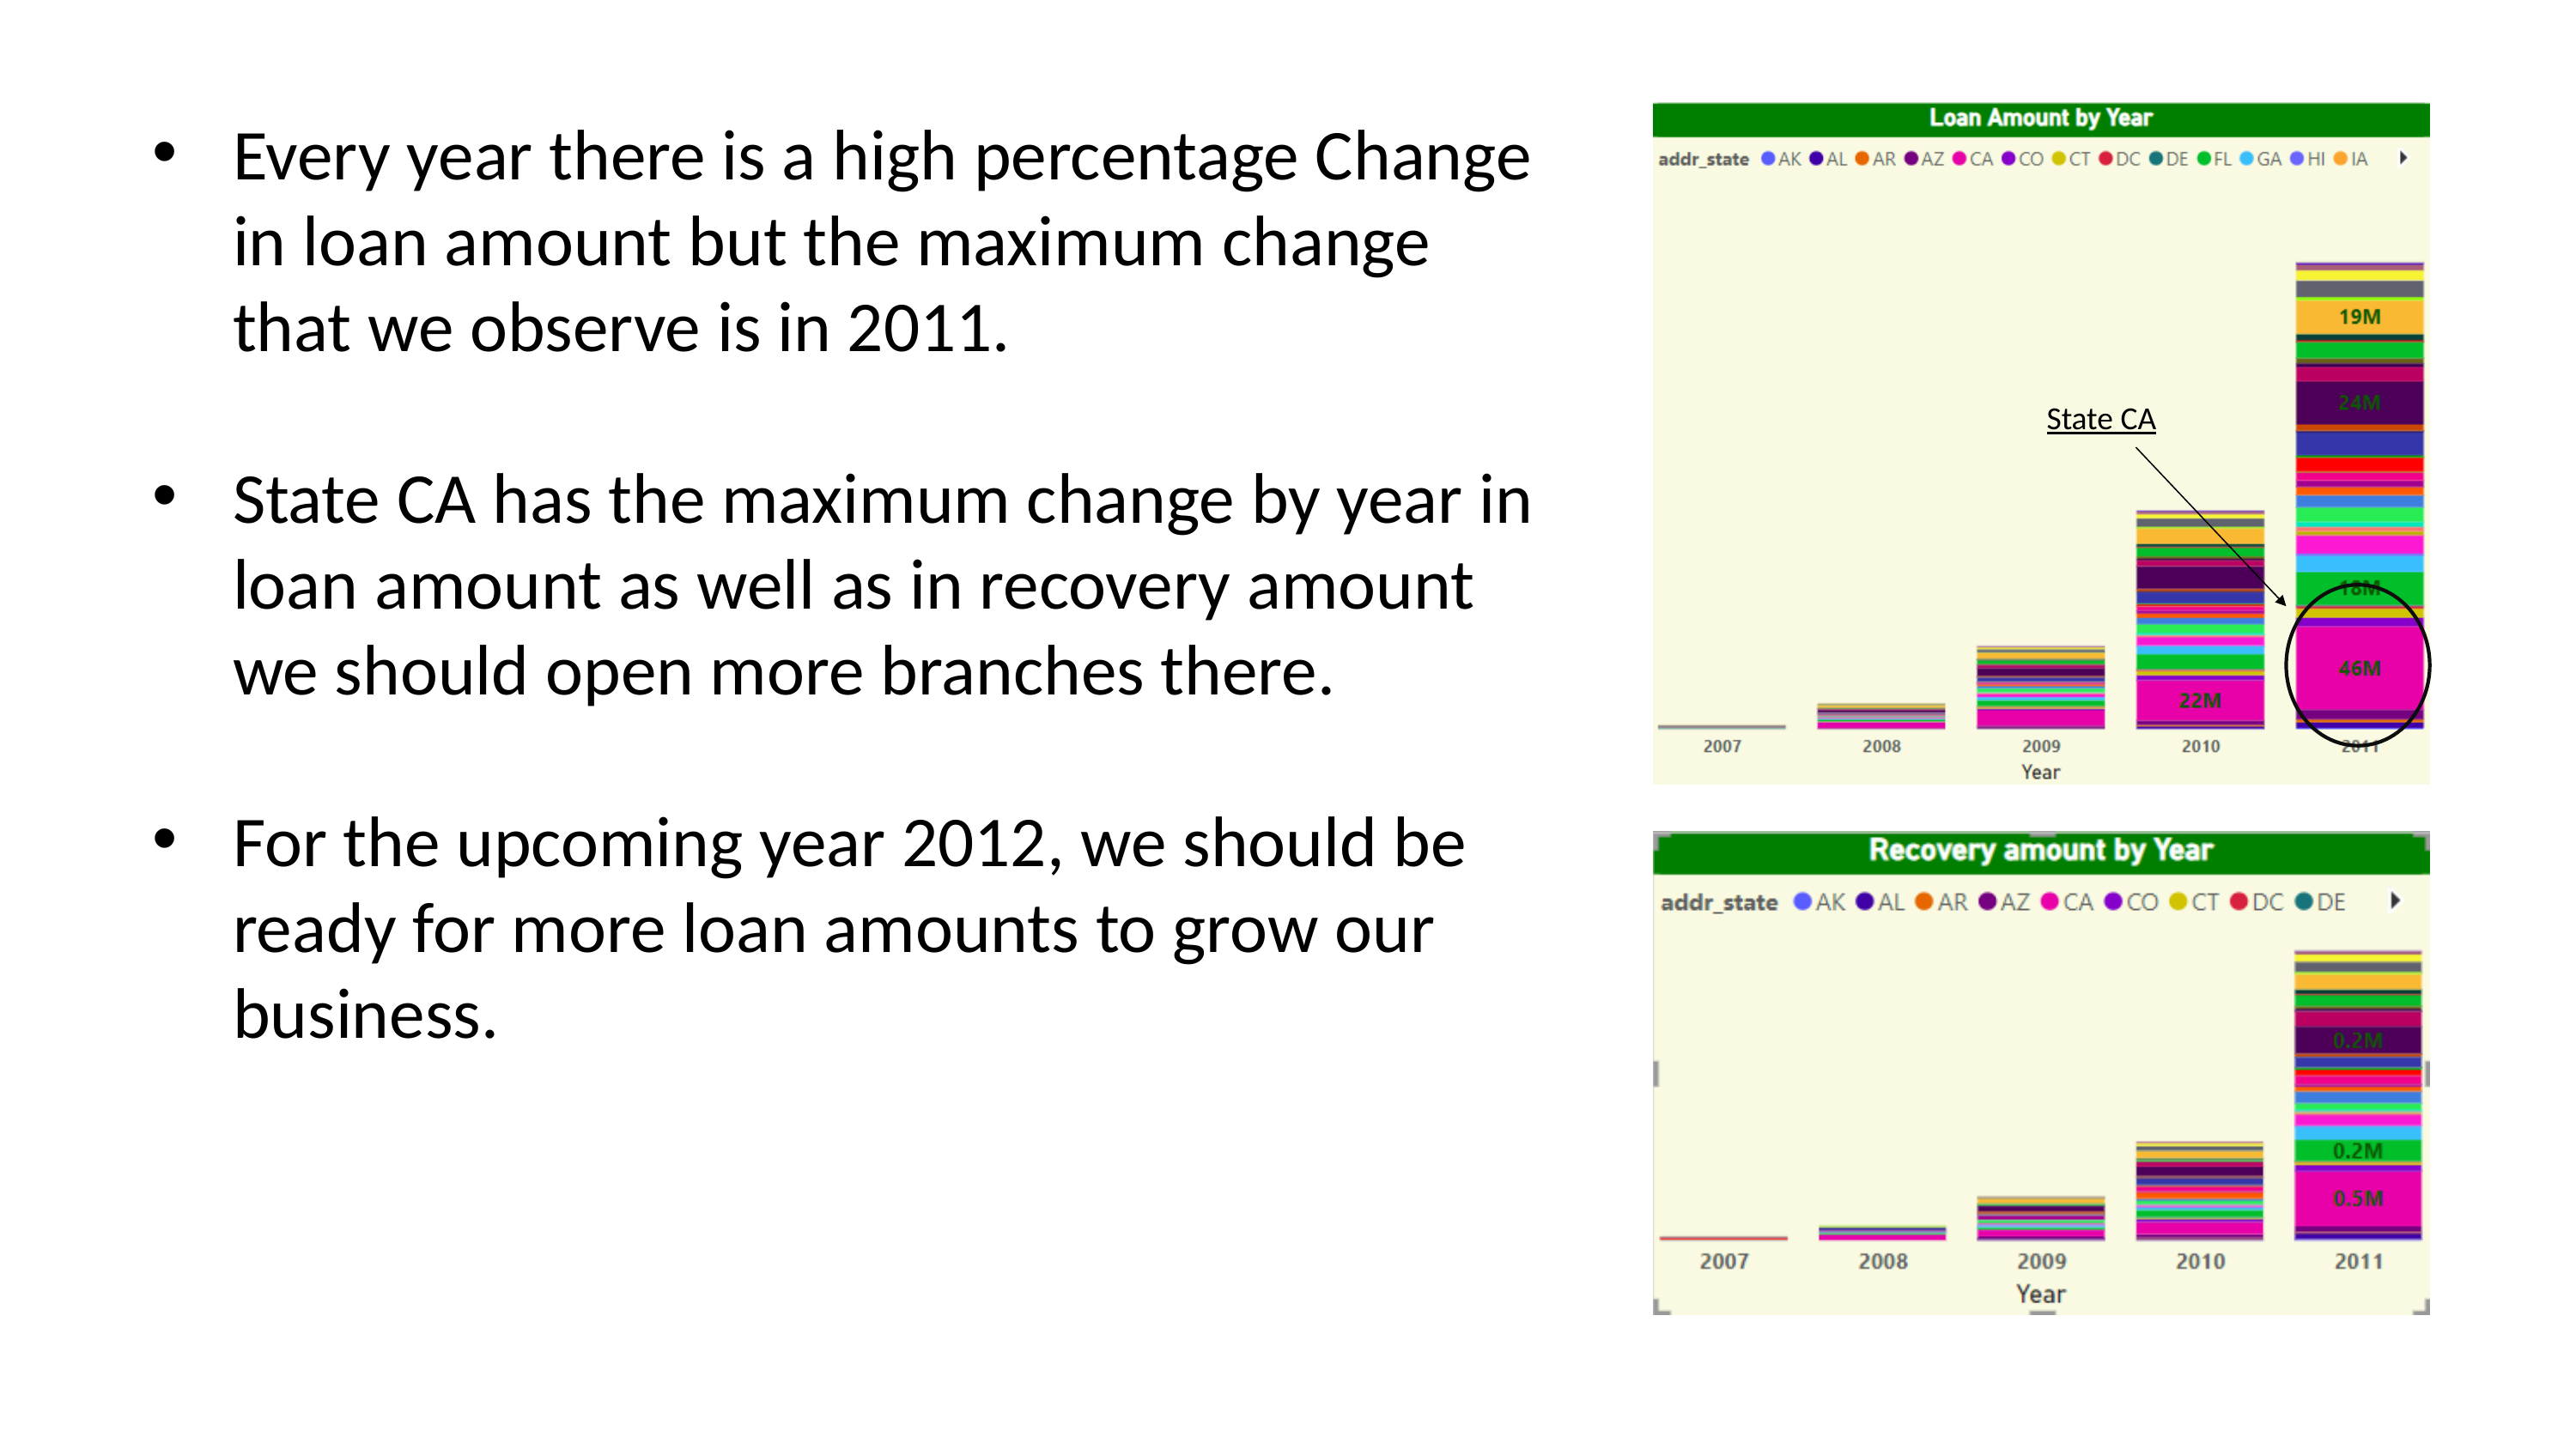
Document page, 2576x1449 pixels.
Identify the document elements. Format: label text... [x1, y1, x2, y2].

picture [1652, 831, 2430, 1315]
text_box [2136, 446, 2287, 607]
text_box Every year there is a high percentage Change in loan amount but the maximum change that we observe is in 2011. State CA has the maximum change by year in loan amount as well as in recovery amount we should open more branches there. For the upcoming year 2012, we should be ready for more loan amounts to grow our business. [139, 101, 1578, 1145]
picture [1652, 101, 2430, 785]
